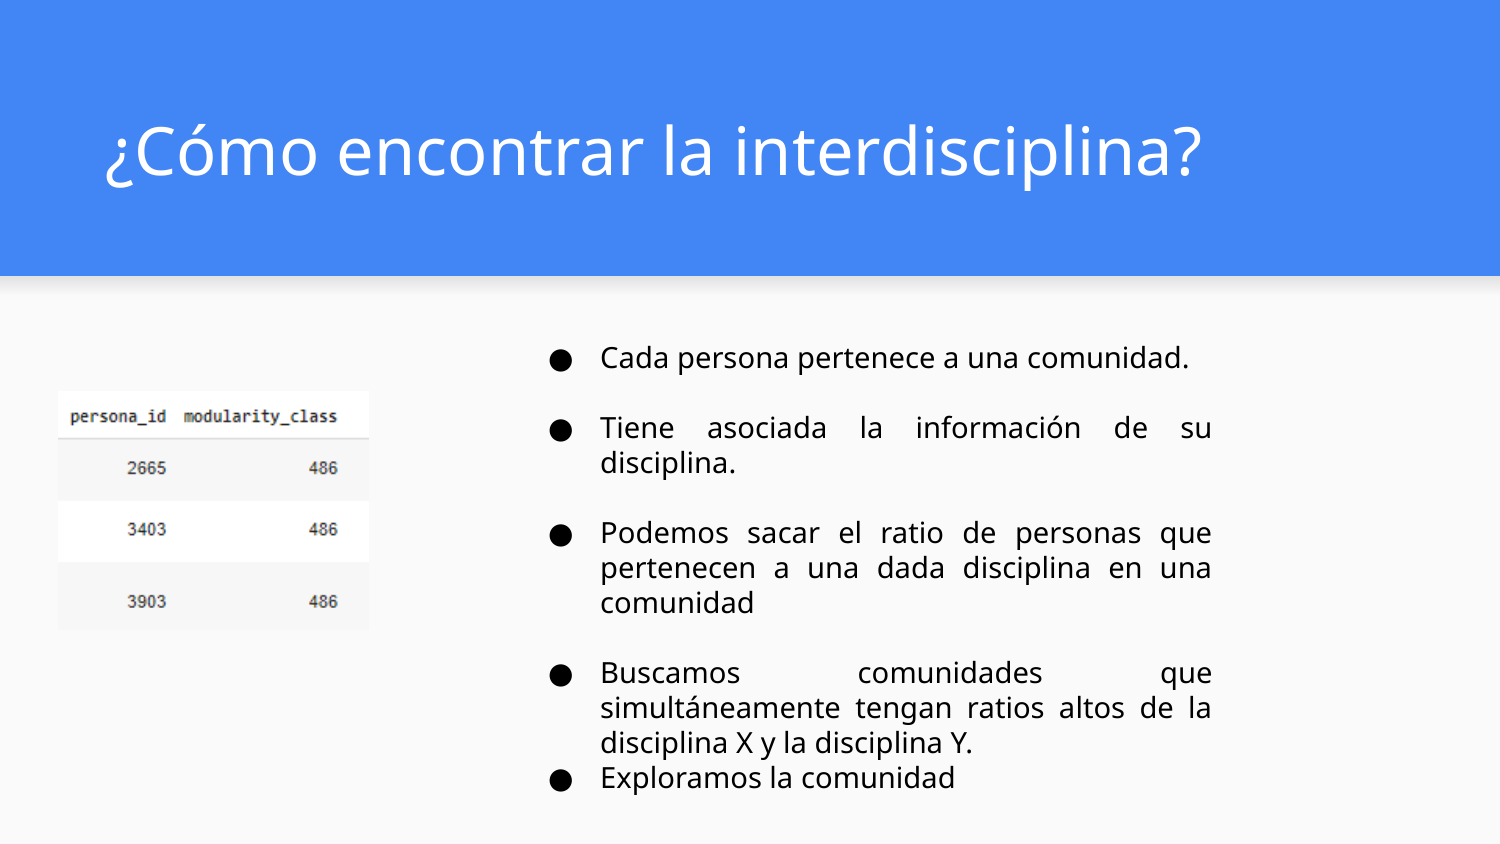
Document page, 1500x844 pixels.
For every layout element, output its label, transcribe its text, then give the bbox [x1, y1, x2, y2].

text_box Cada persona pertenece a una comunidad. Tiene asociada la información de su disciplina. Podemos sacar el ratio de personas que pertenecen a una dada disciplina en una comunidad Buscamos comunidades que simultáneamente tengan ratios altos de la disciplina X y la disciplina Y. Exploramos la comunidad [510, 324, 1228, 810]
title ¿Cómo encontrar la interdisciplina? [90, 78, 1440, 205]
picture [57, 391, 370, 630]
